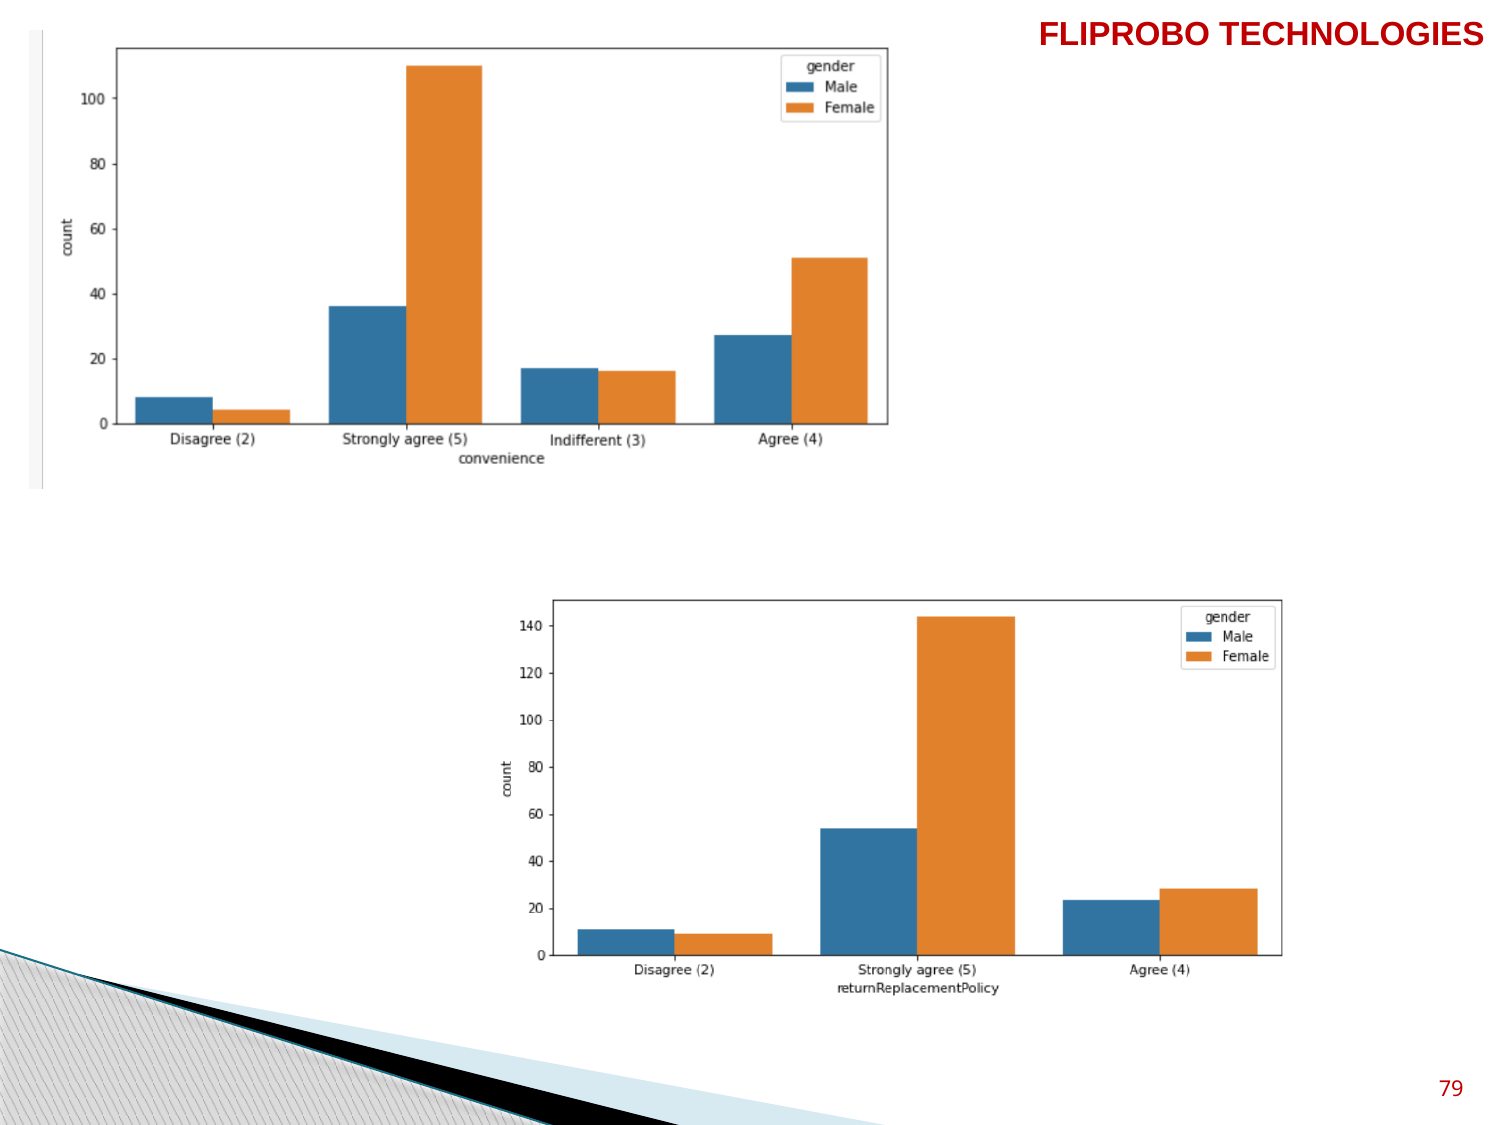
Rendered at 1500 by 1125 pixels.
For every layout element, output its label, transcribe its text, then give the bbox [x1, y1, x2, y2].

slide_number 79 [1399, 1051, 1479, 1112]
picture [454, 585, 1396, 1009]
picture [29, 30, 970, 490]
footer FLIPROBO TECHNOLOGIES [838, 0, 1500, 60]
